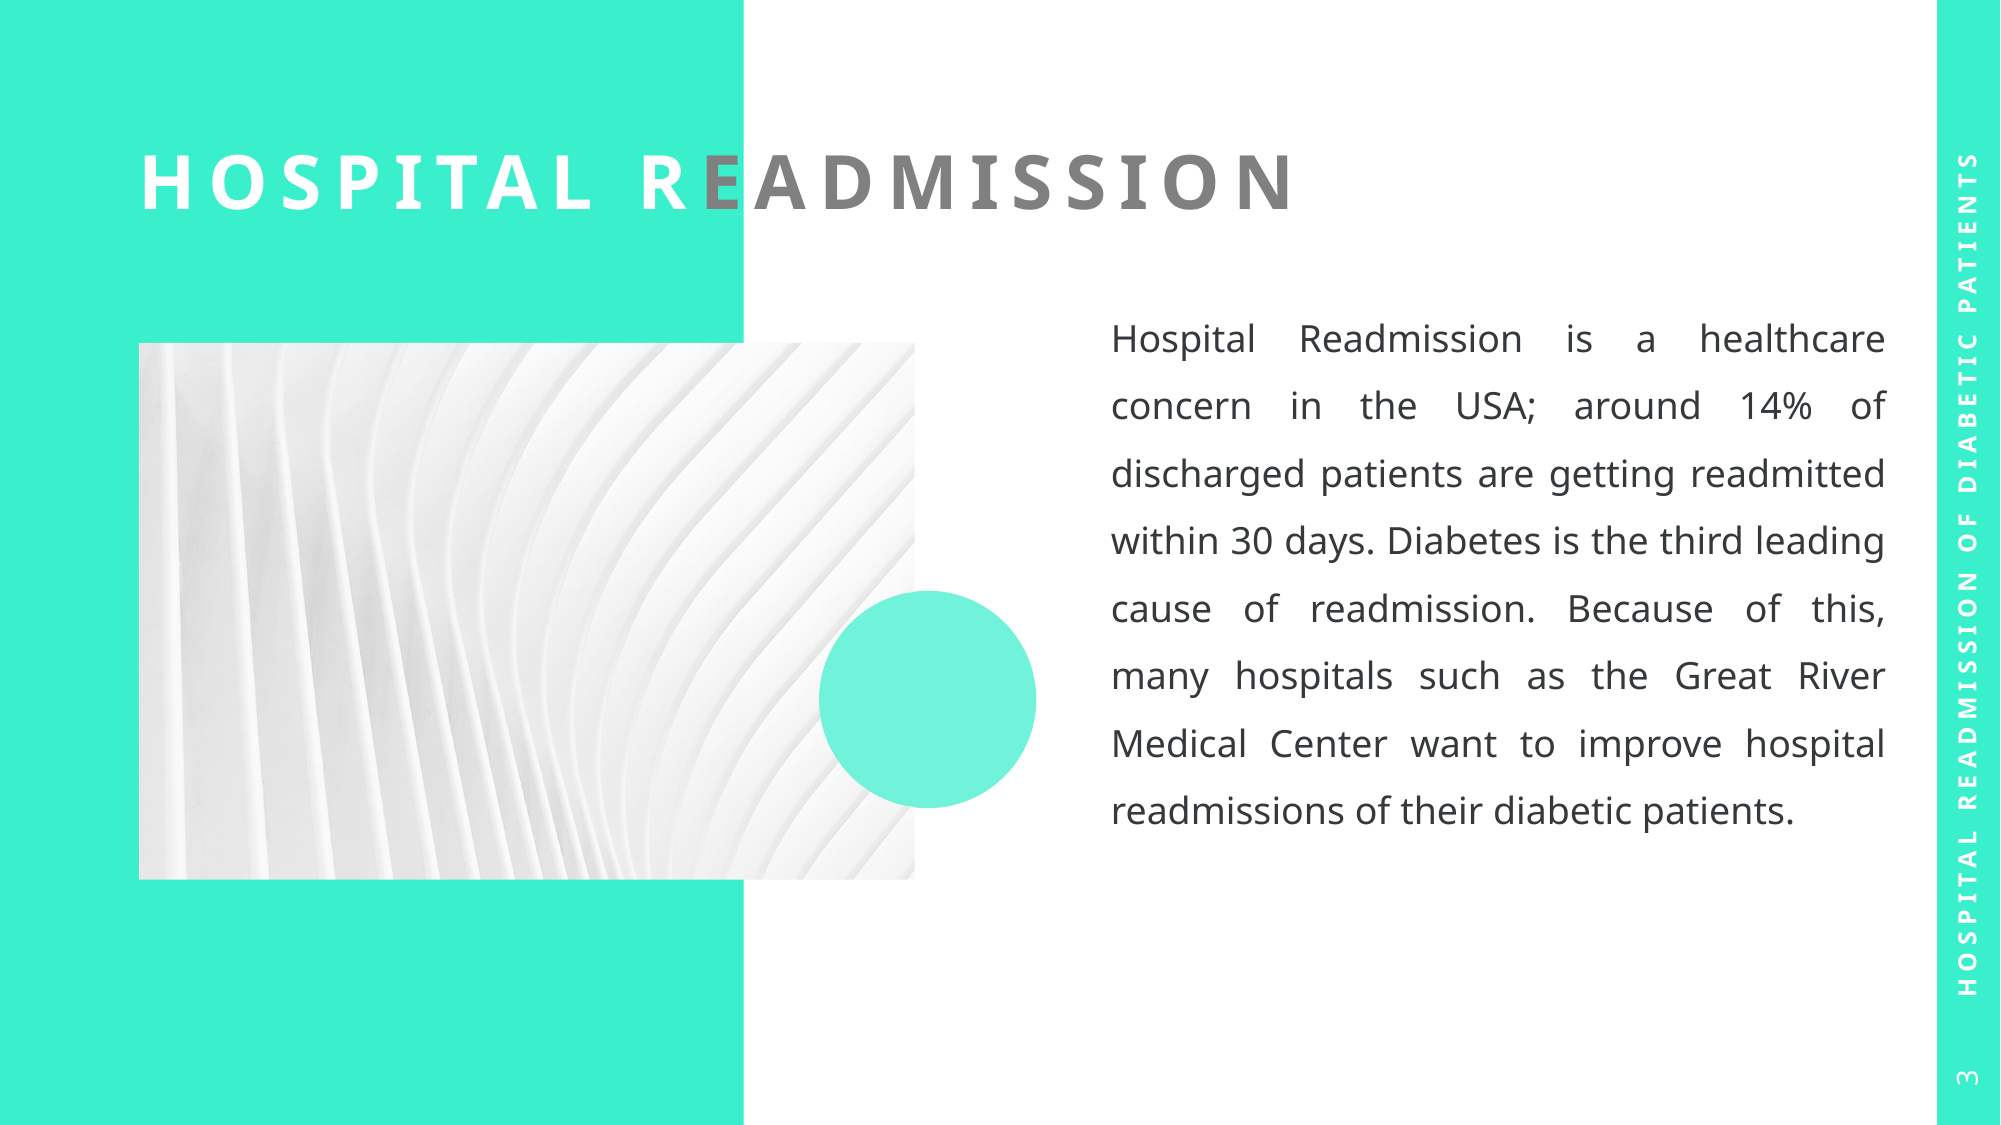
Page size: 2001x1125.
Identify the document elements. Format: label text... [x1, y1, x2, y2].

picture [138, 342, 915, 880]
footer Hospital Readmission of Diabetic Patients [1937, 0, 2000, 1032]
title HOSPITAL READMISSION [139, 145, 1863, 331]
list Hospital Readmission is a healthcare concern in the USA; around 14% of discharged patients are getting readmitted within 30 days. Diabetes is the third leading cause of readmission. Because of this, many hospitals such as the Great River Medical Center want to improve hospital readmissions of their diabetic patients. [1110, 292, 1887, 931]
slide_number 3 [1937, 1032, 2000, 1125]
